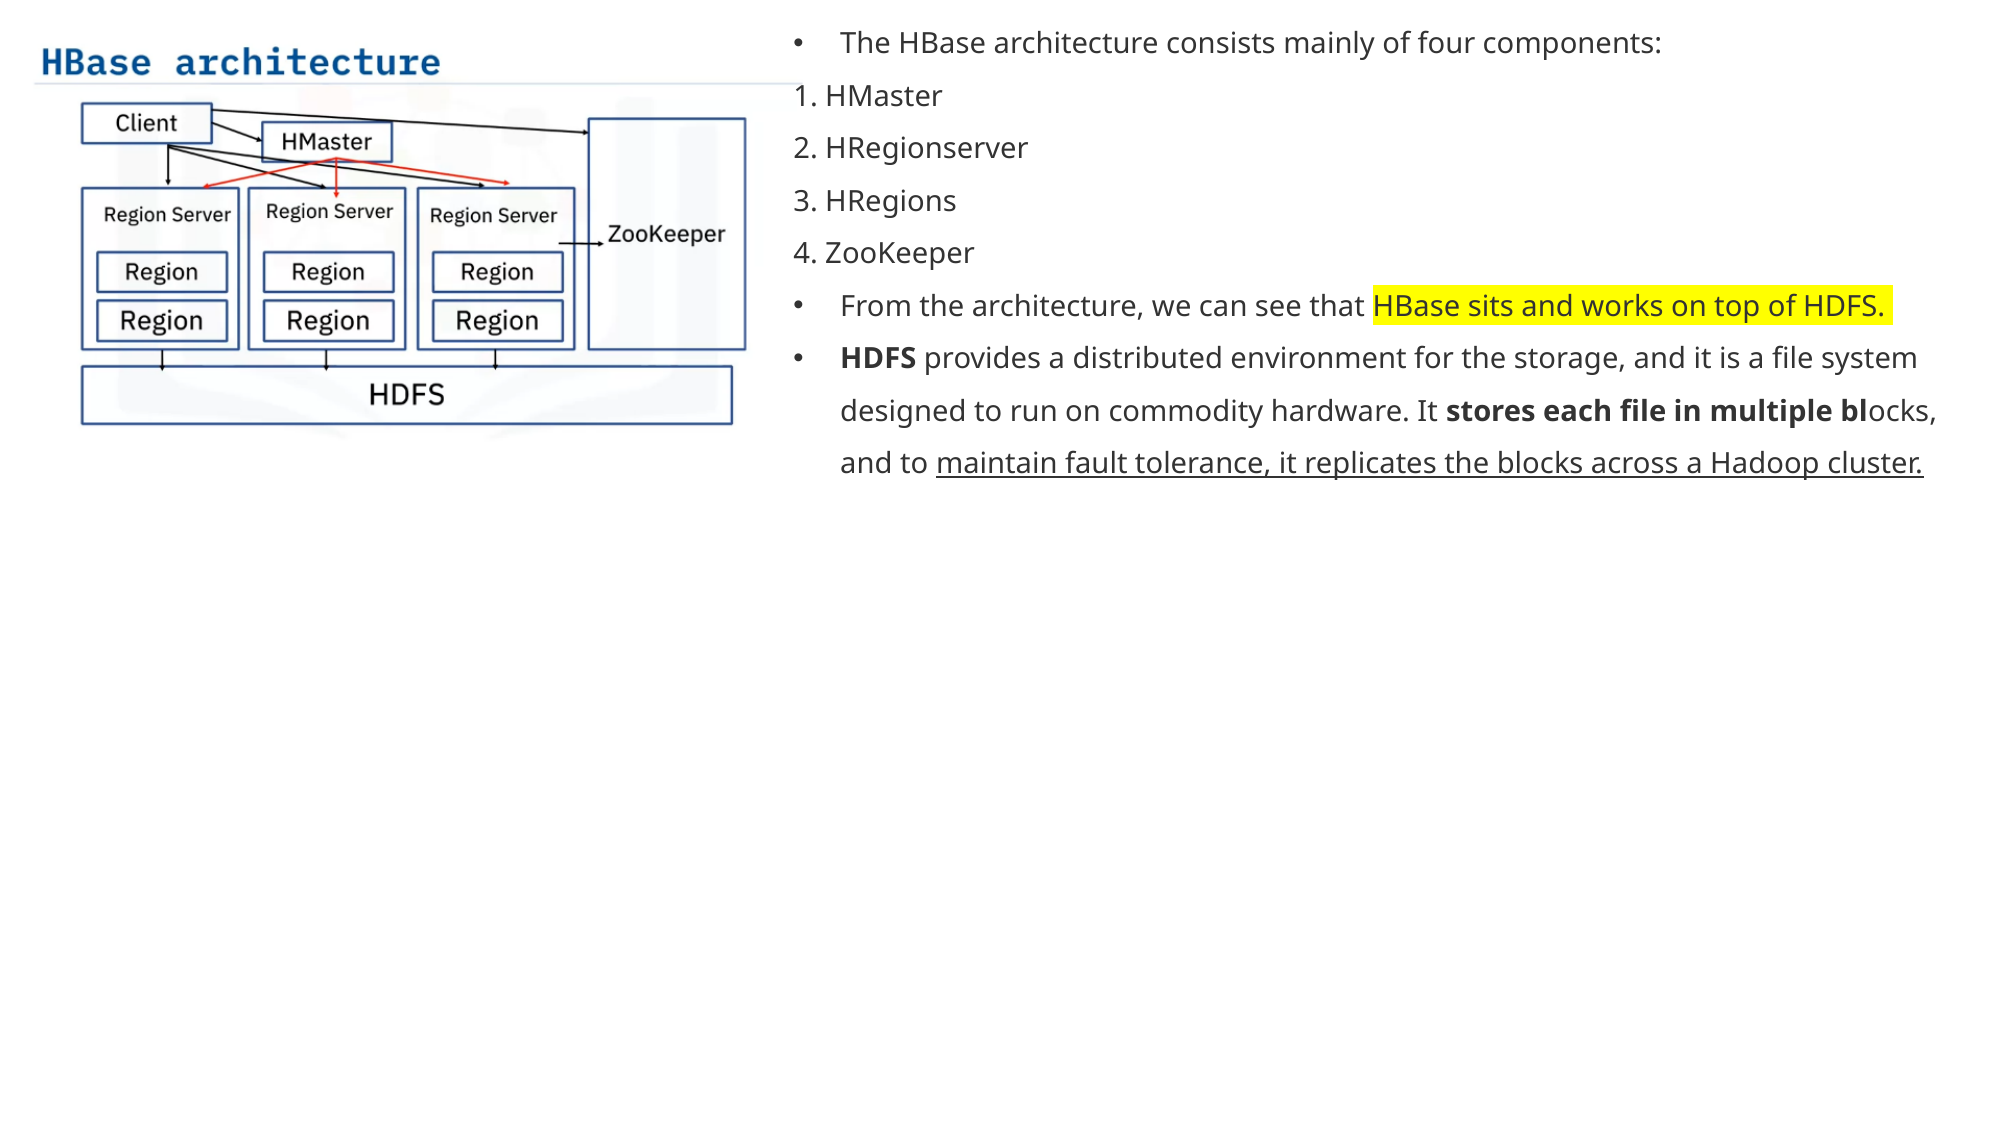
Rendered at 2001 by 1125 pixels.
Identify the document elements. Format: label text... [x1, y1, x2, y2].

picture [22, 40, 803, 445]
text_box The HBase architecture consists mainly of four components: 1. HMaster 2. HRegionserver 3. HRegions 4. ZooKeeper From the architecture, we can see that HBase sits and works on top of HDFS. HDFS provides a distributed environment for the storage, and it is a file system designed to run on commodity hardware. It stores each file in multiple blocks, and to maintain fault tolerance, it replicates the blocks across a Hadoop cluster. [778, 0, 1978, 487]
